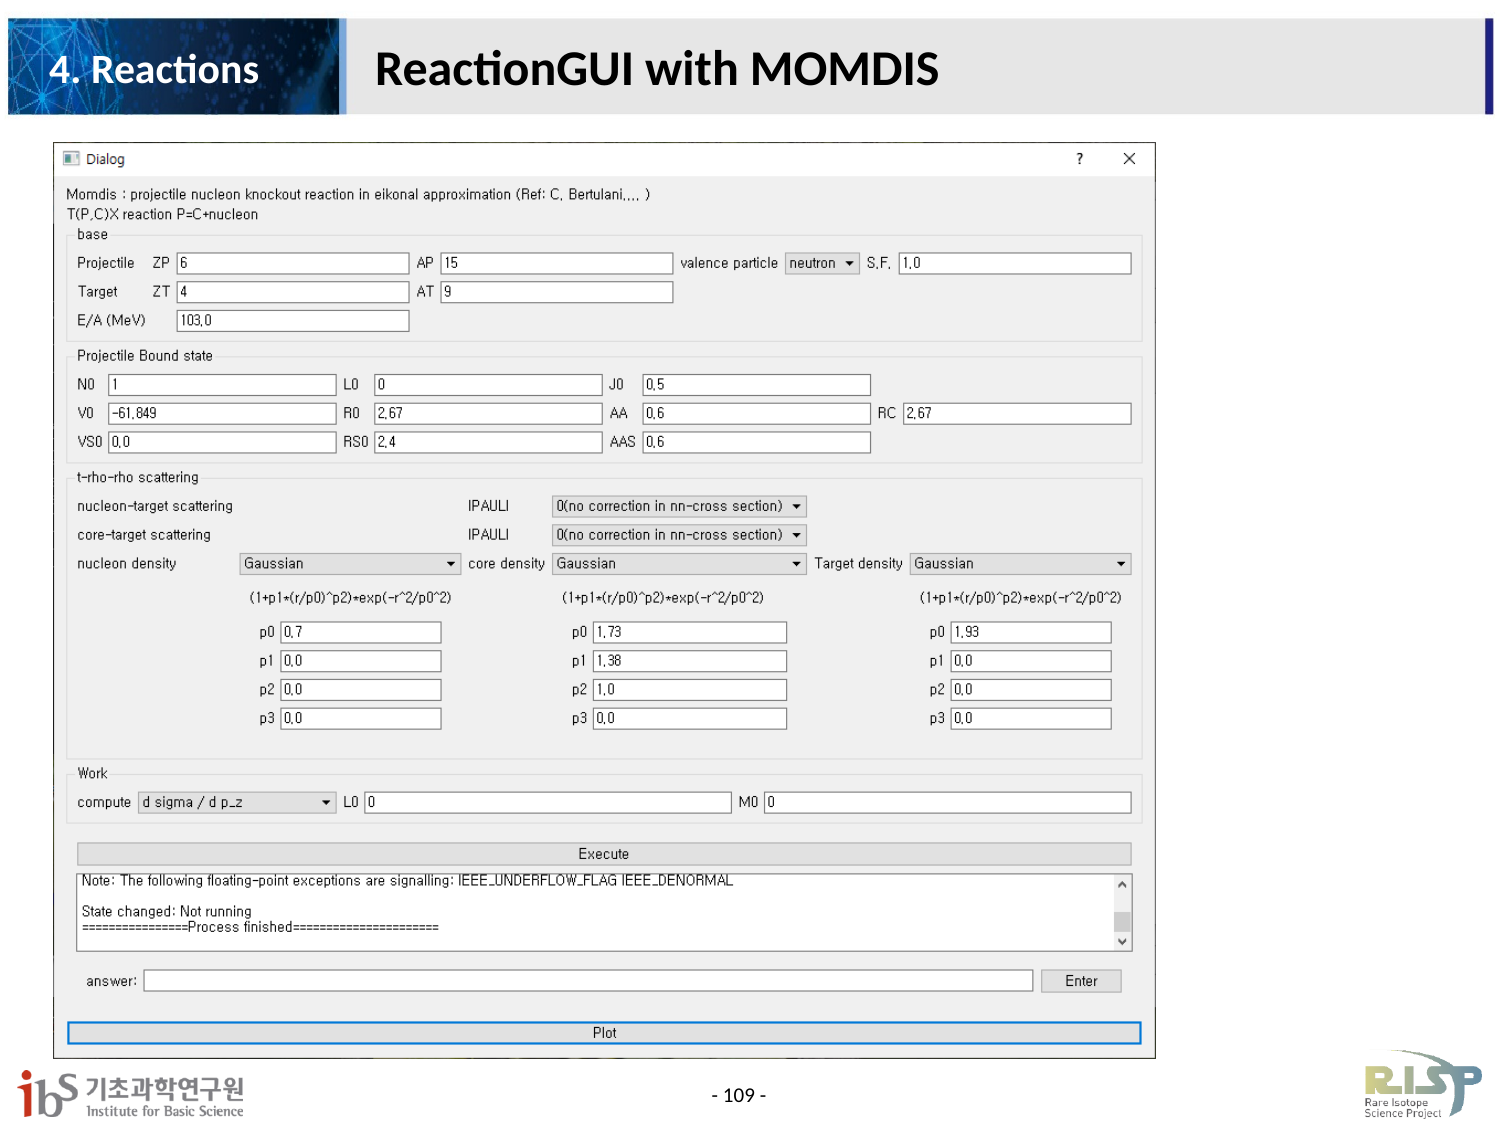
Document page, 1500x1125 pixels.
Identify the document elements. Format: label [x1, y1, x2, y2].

picture [1364, 1049, 1482, 1119]
picture [52, 142, 1156, 1059]
picture [2, 10, 1500, 130]
picture [17, 1070, 243, 1117]
